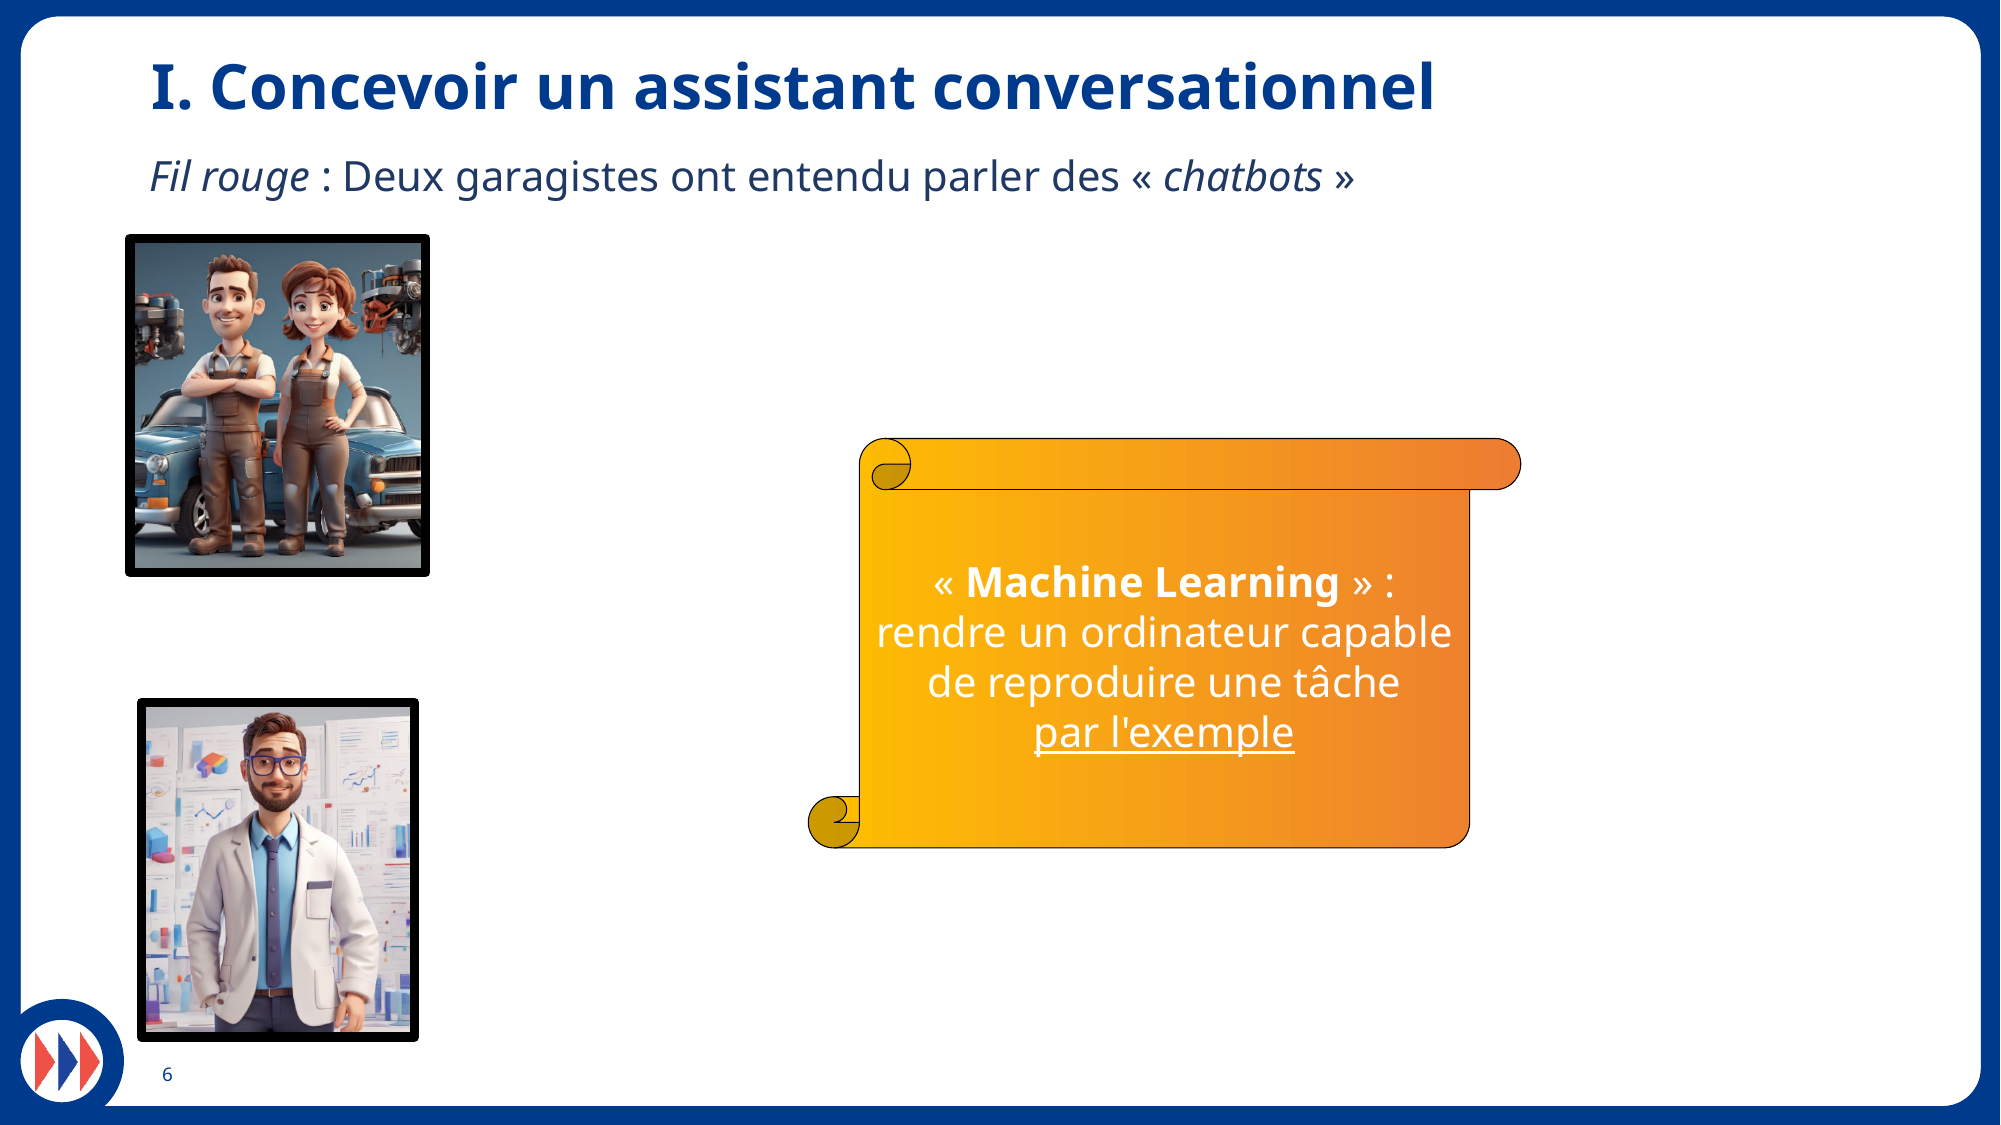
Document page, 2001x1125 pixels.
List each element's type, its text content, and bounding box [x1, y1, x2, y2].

picture [35, 1032, 100, 1091]
slide_number 6 [147, 1056, 233, 1094]
picture [134, 242, 421, 568]
picture [145, 707, 410, 1033]
title I. Concevoir un assistant conversationnel [137, 48, 1945, 135]
list Fil rouge : Deux garagistes ont entendu parler des « chatbots » [134, 142, 1945, 201]
text_box « Machine Learning » : rendre un ordinateur capable de reproduire une tâche par l'exemple [807, 437, 1522, 849]
